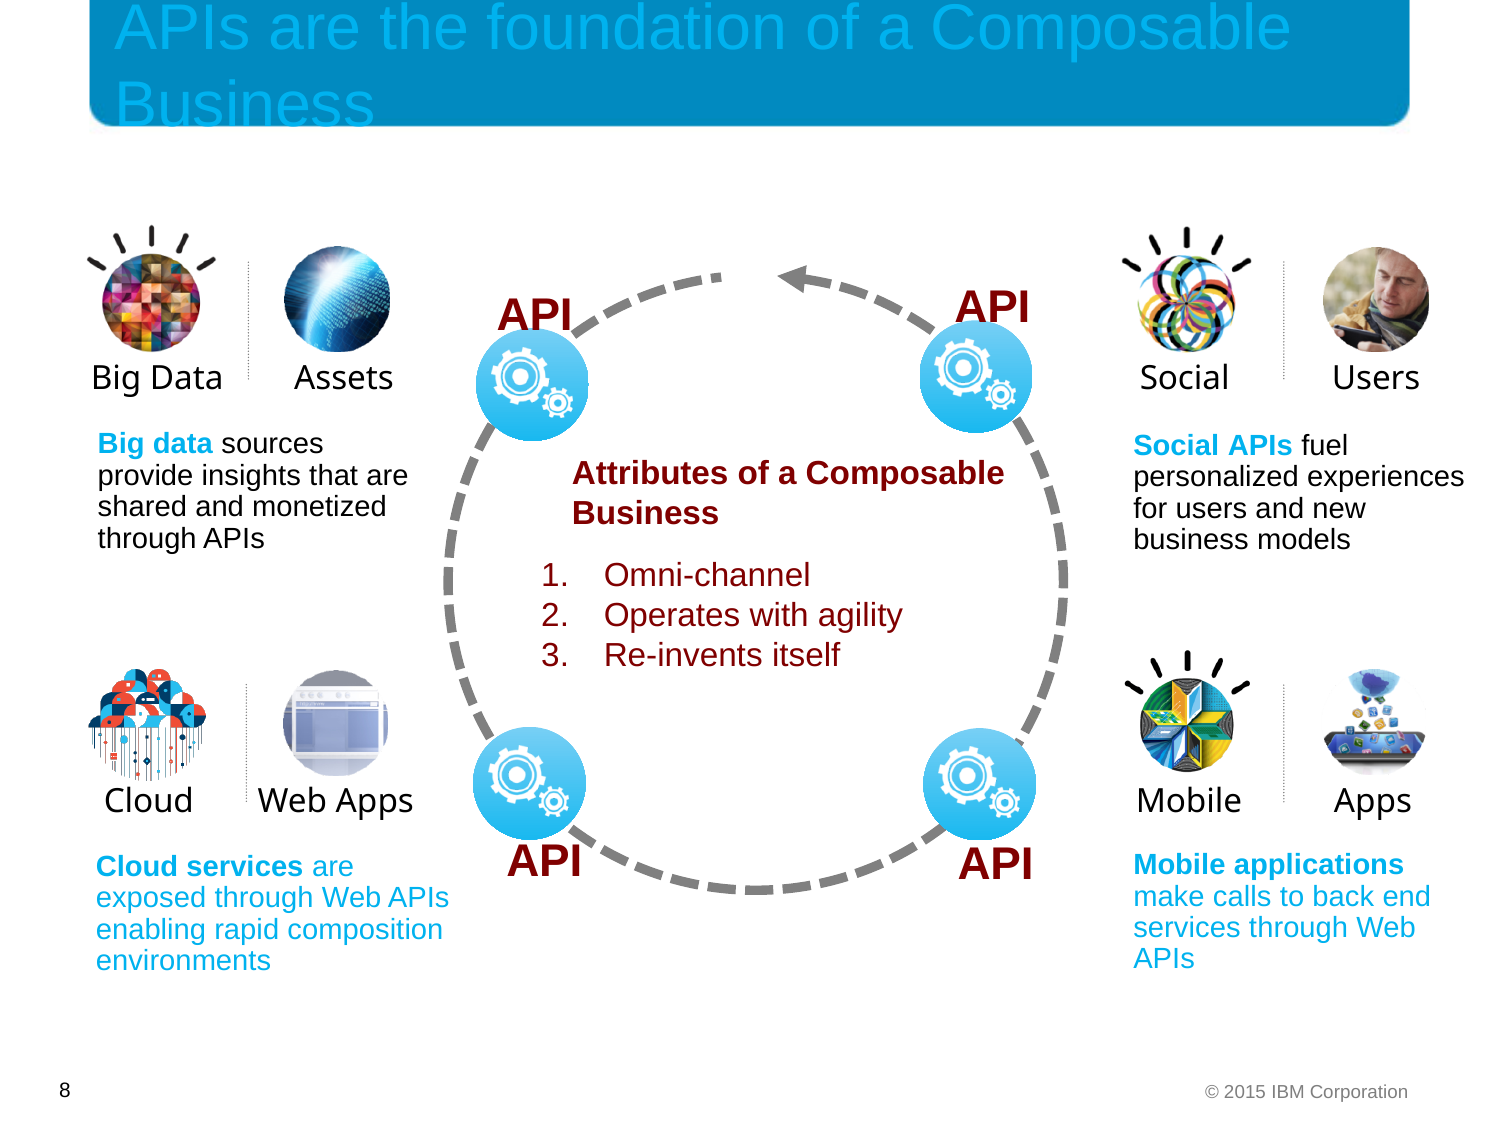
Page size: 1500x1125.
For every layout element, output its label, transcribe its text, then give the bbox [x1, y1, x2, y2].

text_box [923, 728, 1036, 826]
text_box Mobile applications make calls to back end services through Web APIs [1118, 842, 1461, 983]
text_box Attributes of a Composable Business [556, 443, 1072, 539]
text_box API [481, 276, 589, 347]
text_box Big data sources provide insights that are shared and monetized through APIs [82, 421, 427, 562]
text_box API [491, 823, 598, 894]
text_box [476, 347, 589, 441]
text_box [448, 277, 1031, 891]
text_box Omni-channel Operates with agility Re-invents itself [526, 545, 1042, 721]
text_box Web Apps [242, 776, 430, 828]
text_box [473, 726, 586, 825]
text_box Social [1124, 358, 1245, 405]
text_box Cloud services are exposed through Web APIs enabling rapid composition environments [80, 843, 481, 985]
text_box Cloud [88, 789, 210, 828]
text_box Social APIs fuel personalized experiences for users and new business models [1118, 422, 1486, 564]
text_box Apps [1318, 776, 1428, 828]
text_box [765, 270, 1030, 443]
text_box API [939, 269, 1046, 340]
text_box Assets [279, 353, 410, 405]
text_box [919, 334, 1033, 433]
text_box Users [1316, 353, 1436, 405]
text_box Mobile [1120, 776, 1258, 828]
text_box [758, 539, 1064, 696]
picture [0, 0, 1500, 1125]
text_box APIs are the foundation of a Composable Business [99, 10, 1495, 114]
text_box API [942, 826, 1049, 897]
text_box Big Data [75, 353, 239, 405]
